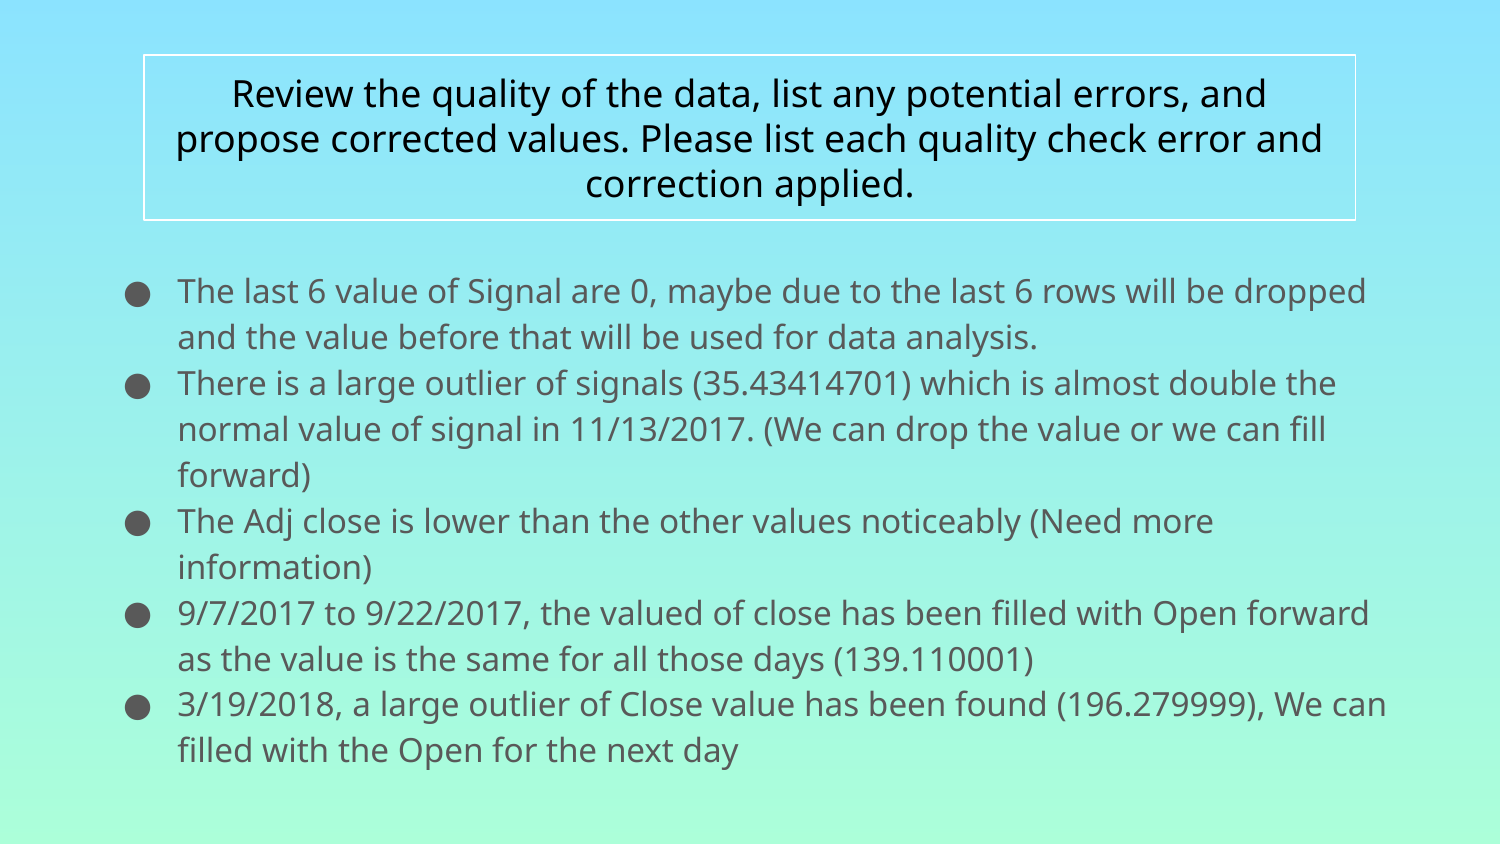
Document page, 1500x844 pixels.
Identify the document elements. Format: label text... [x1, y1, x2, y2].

text_box Review the quality of the data, list any potential errors, and propose corrected values. Please list each quality check error and correction applied. [144, 54, 1356, 220]
text_box The last 6 value of Signal are 0, maybe due to the last 6 rows will be dropped and the value before that will be used for data analysis. There is a large outlier of signals (35.43414701) which is almost double the normal value of signal in 11/13/2017. (We can drop the value or we can fill forward) The Adj close is lower than the other values noticeably (Need more information) 9/7/2017 to 9/22/2017, the valued of close has been filled with Open forward as the value is the same for all those days (139.110001) 3/19/2018, a large outlier of Close value has been found (196.279999), We can filled with the Open for the next day [87, 249, 1413, 785]
